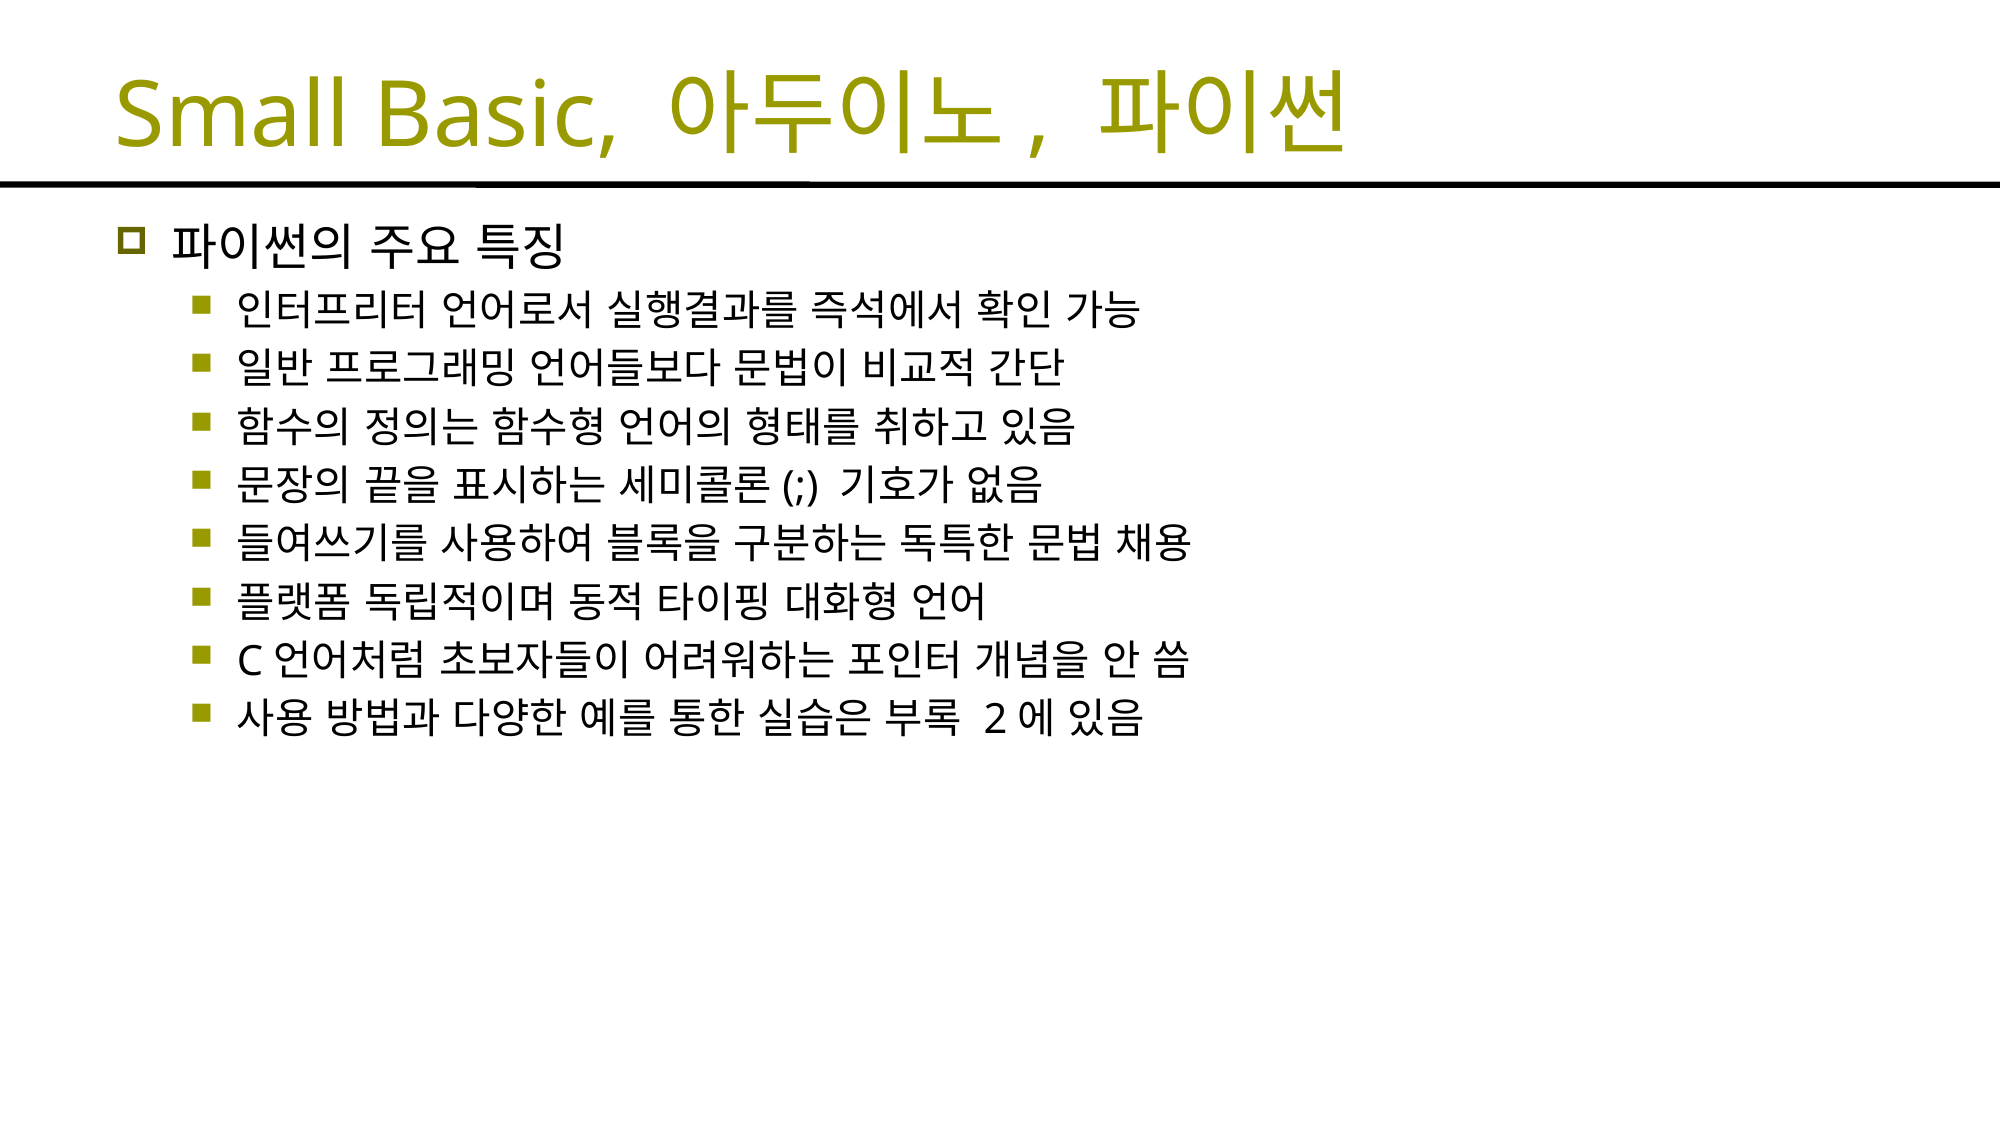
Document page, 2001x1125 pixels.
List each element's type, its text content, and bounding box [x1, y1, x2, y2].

title Small Basic, 아두이노, 파이썬 [99, 45, 1900, 173]
list 파이썬의 주요 특징 인터프리터 언어로서 실행결과를 즉석에서 확인 가능 일반 프로그래밍 언어들보다 문법이 비교적 간단 함수의 정의는 함수형 언어의 형태를 취하고 있음 문장의 끝을 표시하는 세미콜론(;) 기호가 없음 들여쓰기를 사용하여 블록을 구분하는 독특한 문법 채용 플랫폼 독립적이며 동적 타이핑 대화형 언어 C언어처럼 초보자들이 어려워하는 포인터 개념을 안 씀 사용 방법과 다양한 예를 통한 실습은 부록 2에 있음 [99, 208, 1900, 1006]
